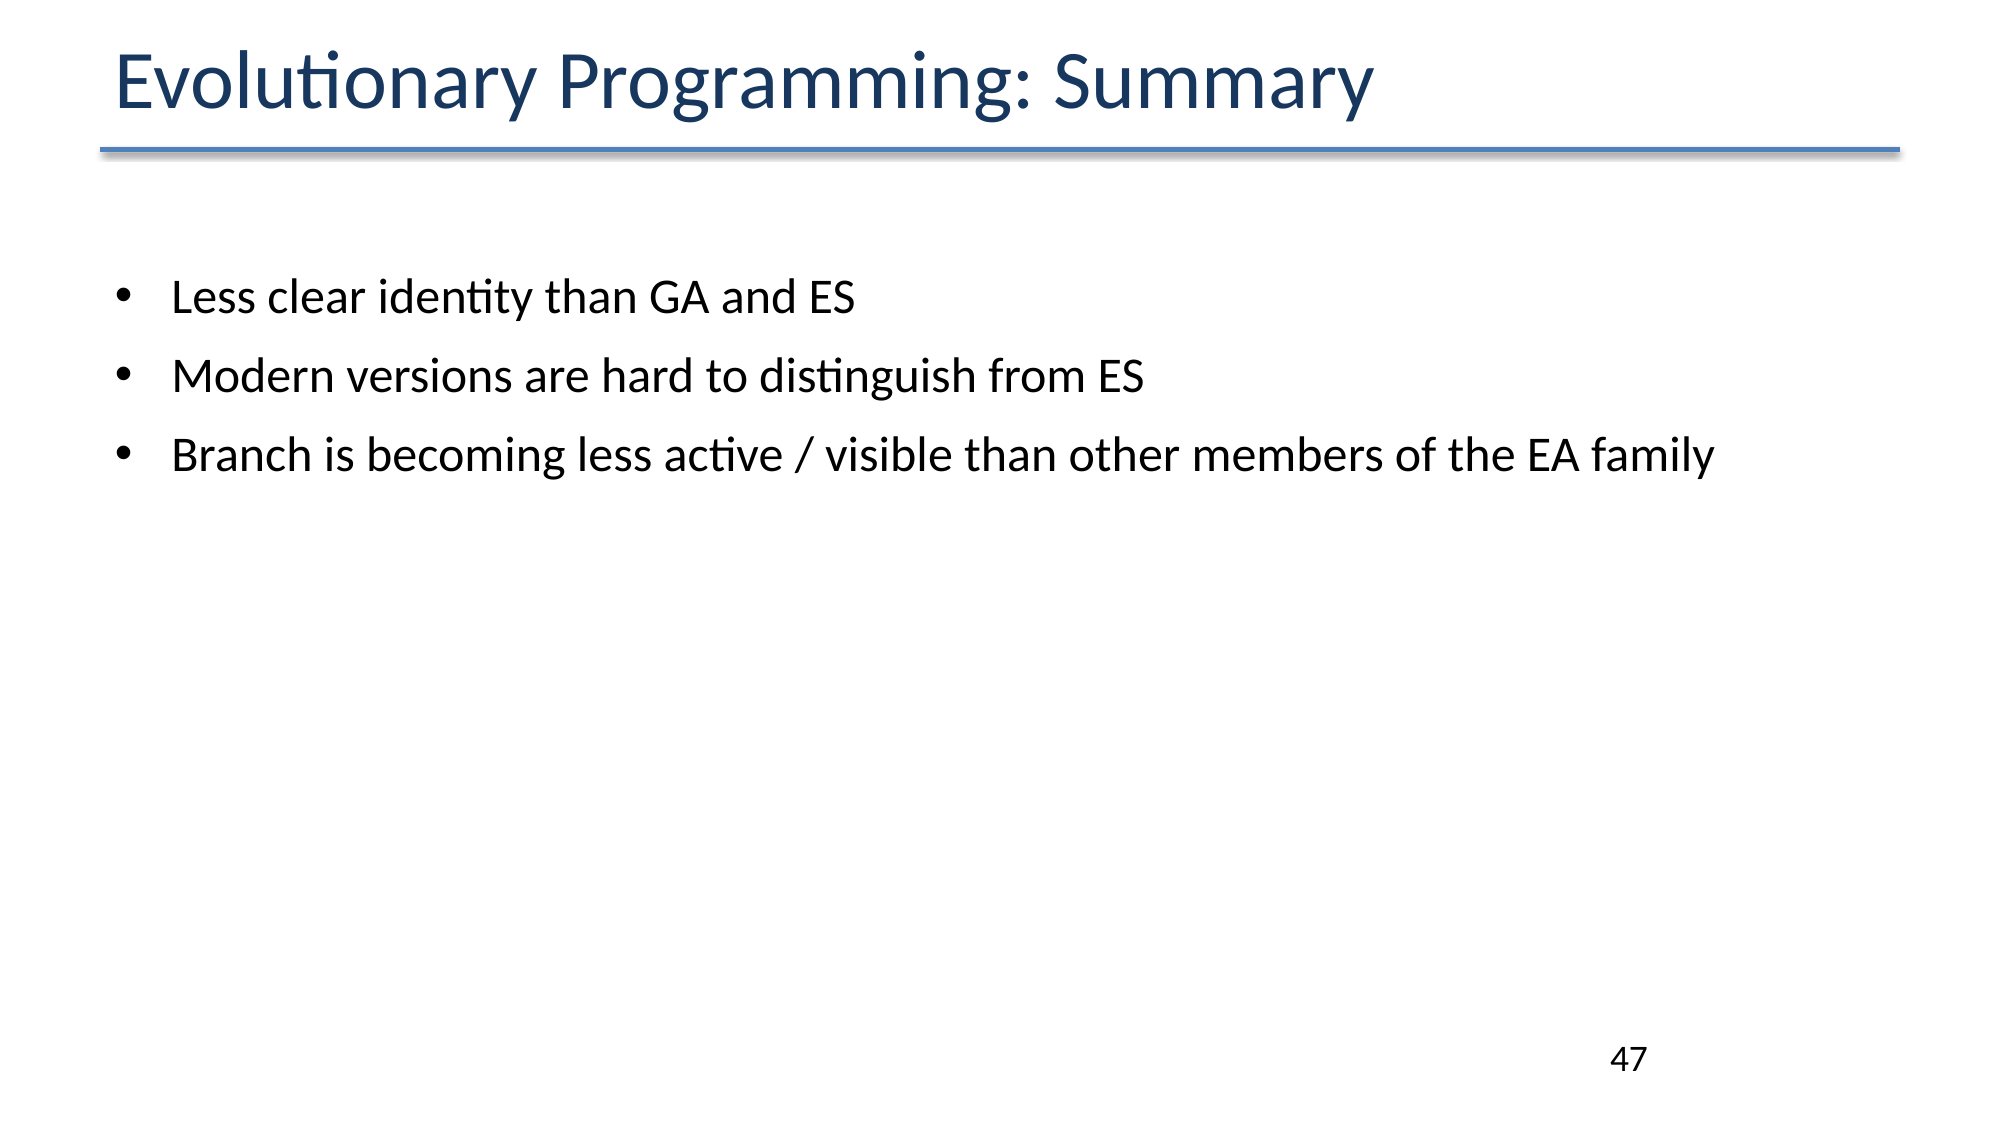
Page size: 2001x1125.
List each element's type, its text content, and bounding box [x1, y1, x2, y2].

slide_number 47 [1595, 1026, 1750, 1109]
list Less clear identity than GA and ES Modern versions are hard to distinguish from ES Branch is becoming less active / visible than other members of the EA family [99, 262, 1900, 1060]
title Evolutionary Programming: Summary [99, 3, 1900, 147]
